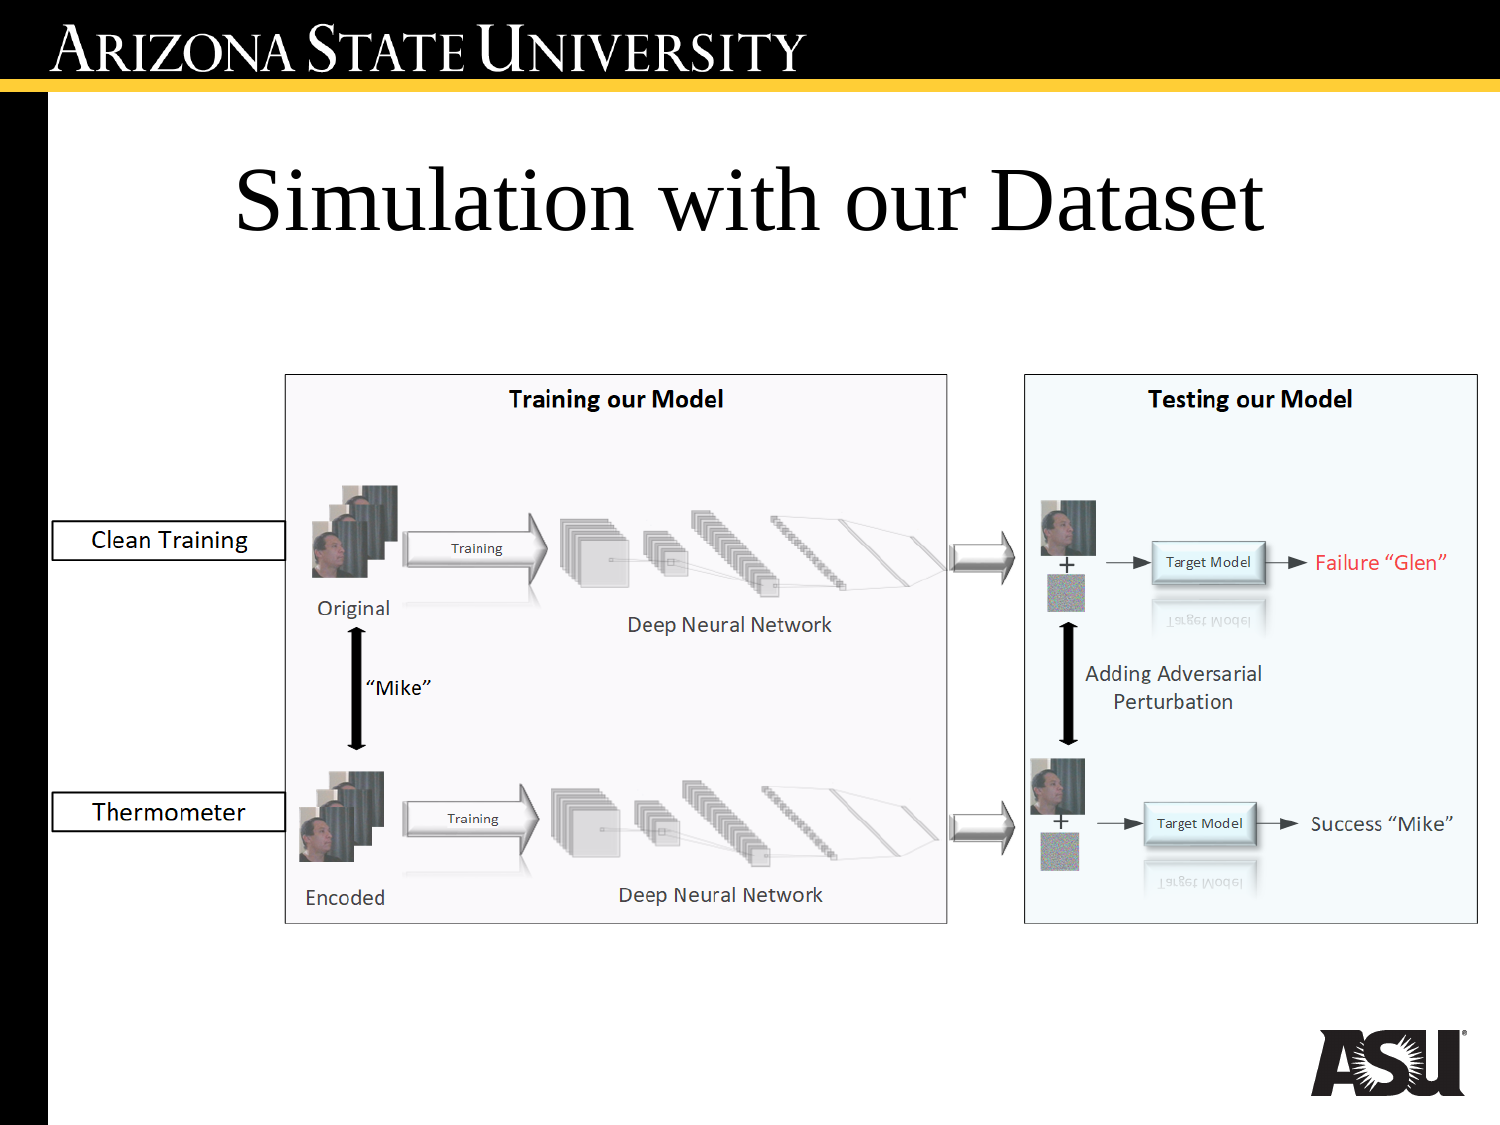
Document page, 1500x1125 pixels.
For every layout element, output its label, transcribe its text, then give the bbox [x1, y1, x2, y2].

picture [37, 14, 813, 79]
picture [47, 373, 1481, 924]
picture [1311, 1030, 1467, 1096]
title Simulation with our Dataset [112, 99, 1388, 288]
